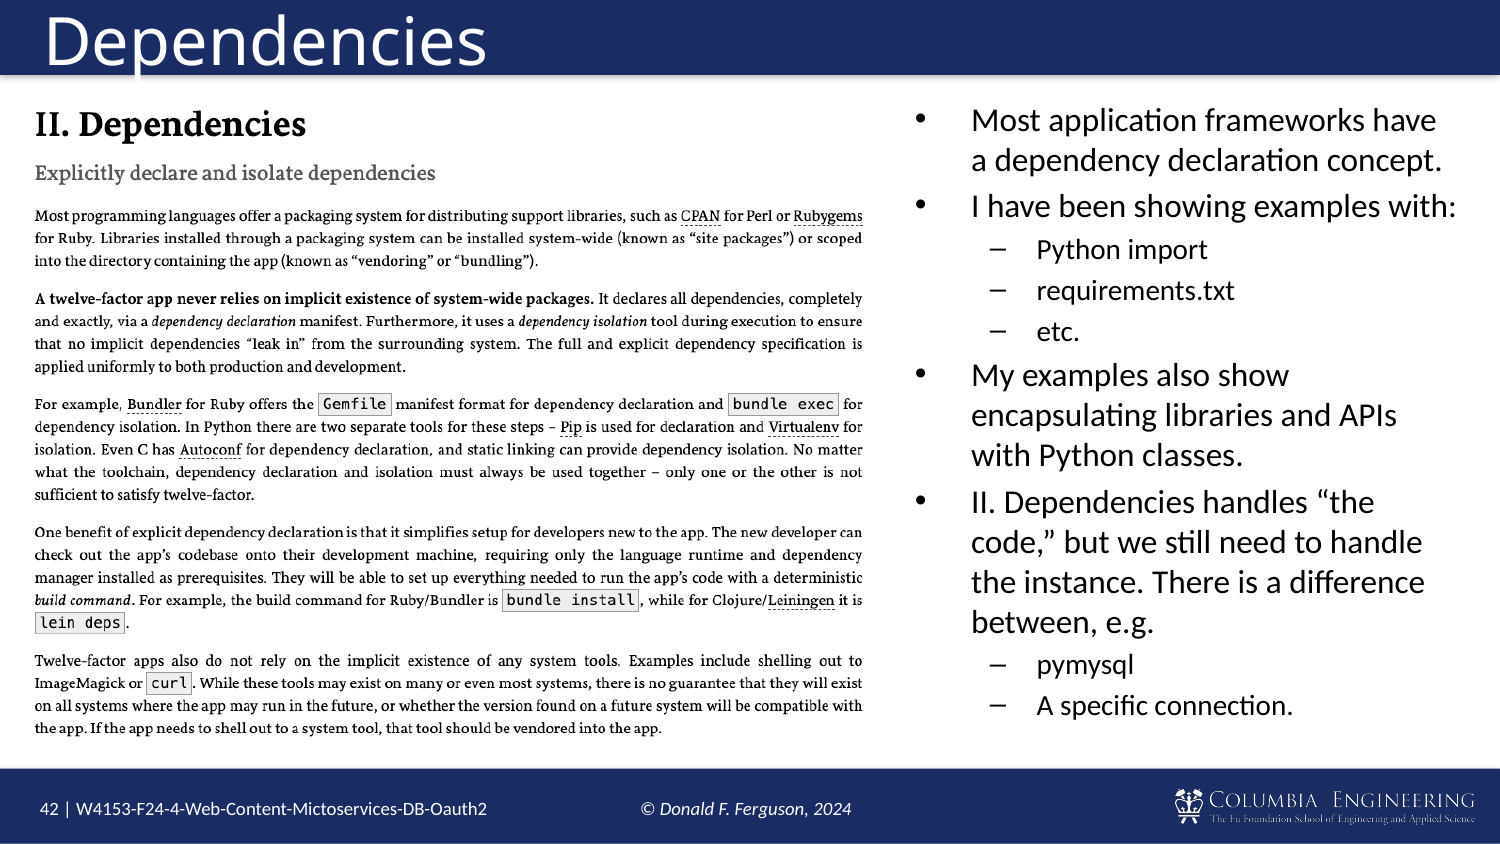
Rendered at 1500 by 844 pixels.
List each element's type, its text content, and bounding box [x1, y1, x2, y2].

list Most application frameworks have a dependency declaration concept. I have been showing examples with: Python import requirements.txt etc. My examples also show encapsulating libraries and APIs with Python classes. II. Dependencies handles “the code,” but we still need to handle the instance. There is a difference between, e.g. pymysql A specific connection. [900, 90, 1475, 754]
picture [24, 96, 876, 748]
title Dependencies [28, 0, 1450, 73]
